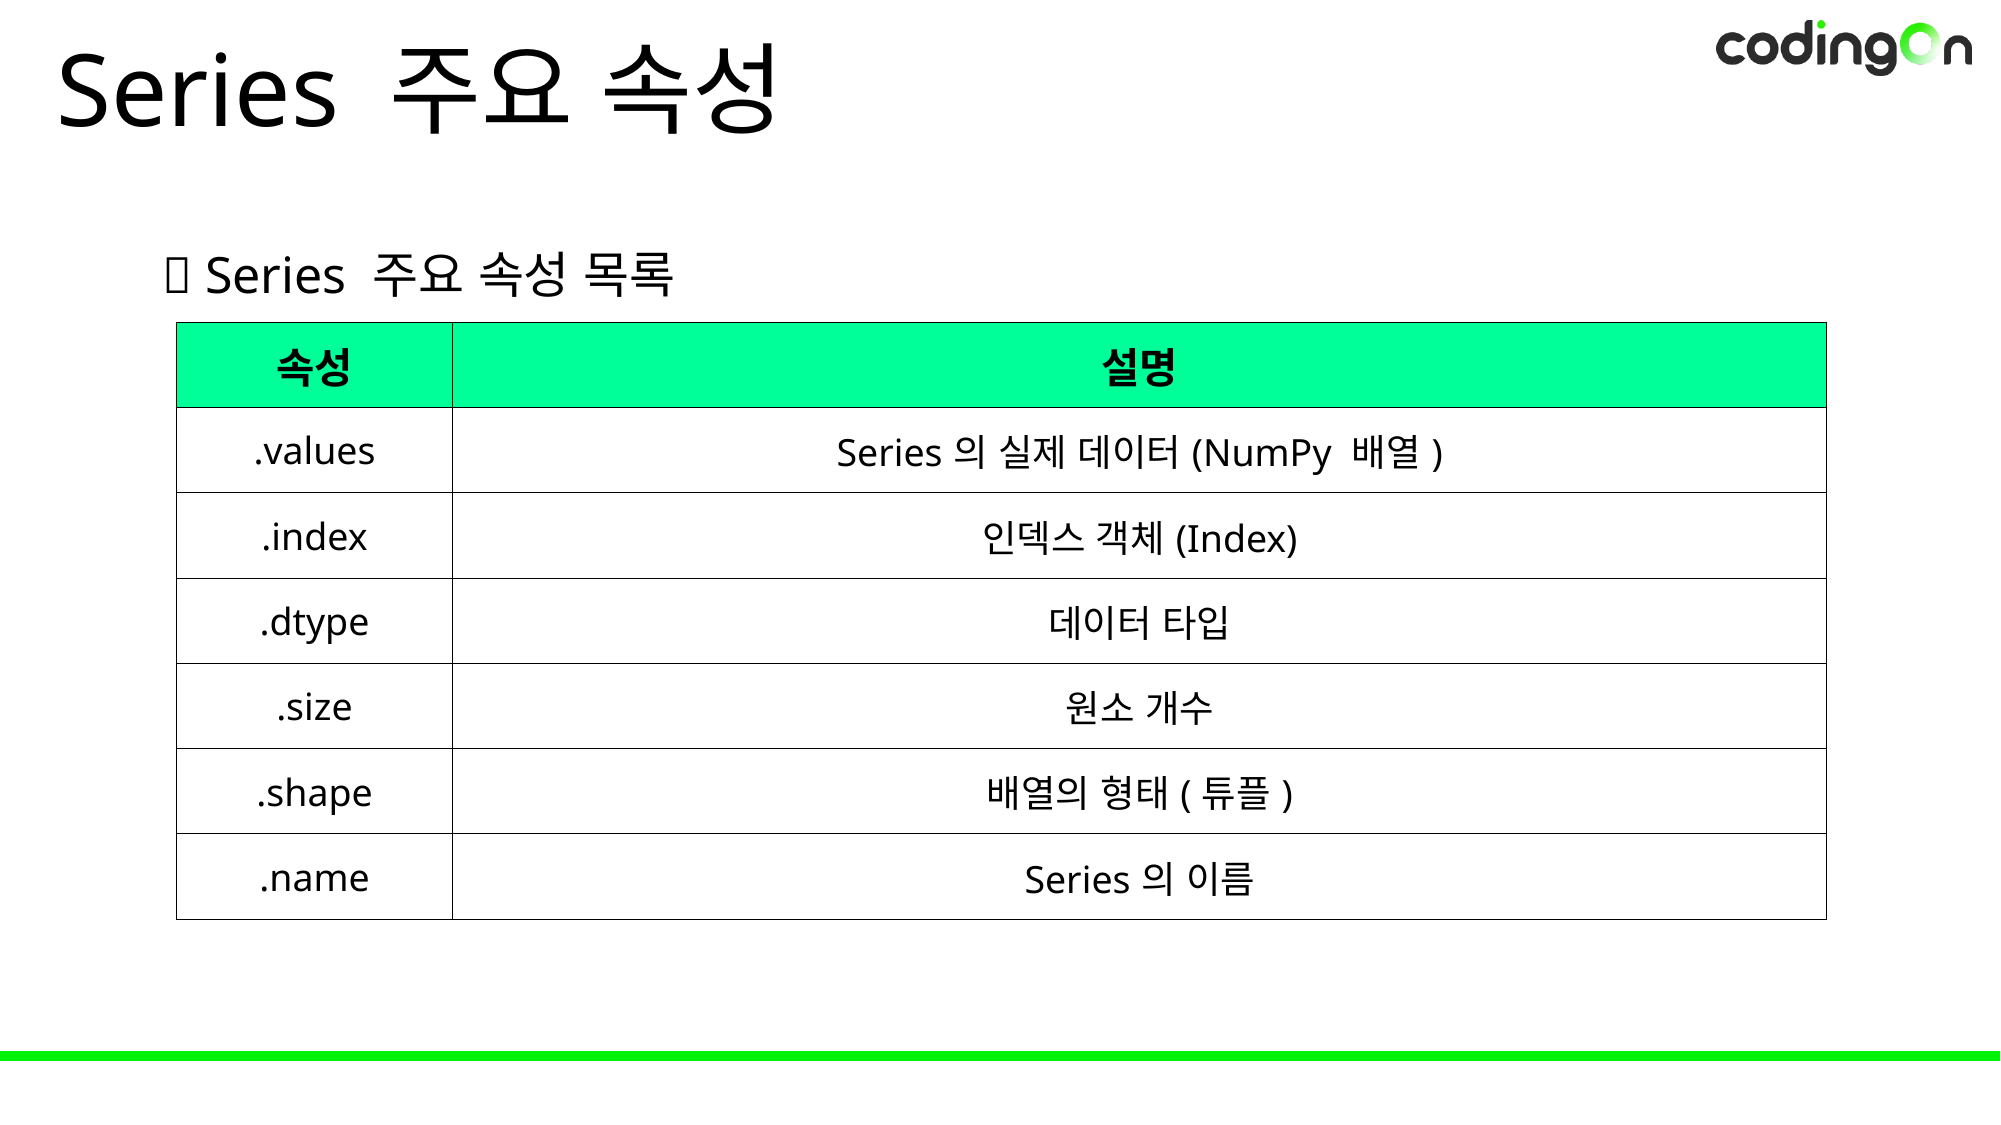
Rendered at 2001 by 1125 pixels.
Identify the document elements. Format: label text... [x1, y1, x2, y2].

table_cell .values [177, 408, 452, 492]
table_cell 데이터 타입 [453, 579, 1826, 663]
table_cell 인덱스 객체(Index) [453, 493, 1826, 578]
table_cell 배열의 형태(튜플) [453, 749, 1826, 833]
table_cell Series의 이름 [453, 834, 1826, 919]
picture [1767, 20, 1972, 76]
table_cell 원소 개수 [453, 664, 1826, 748]
table_cell .shape [177, 749, 452, 833]
text_box ✅ Series 주요 속성 목록 [147, 235, 809, 311]
table_cell Series의 실제 데이터(NumPy 배열) [453, 408, 1826, 492]
title Series 주요 속성 [41, 0, 1767, 188]
table_cell .index [177, 493, 452, 578]
table_cell .size [177, 664, 452, 748]
table_cell .name [177, 834, 452, 919]
table_header 속성 [177, 323, 452, 407]
table_cell .dtype [177, 579, 452, 663]
table_header 설명 [453, 323, 1826, 407]
